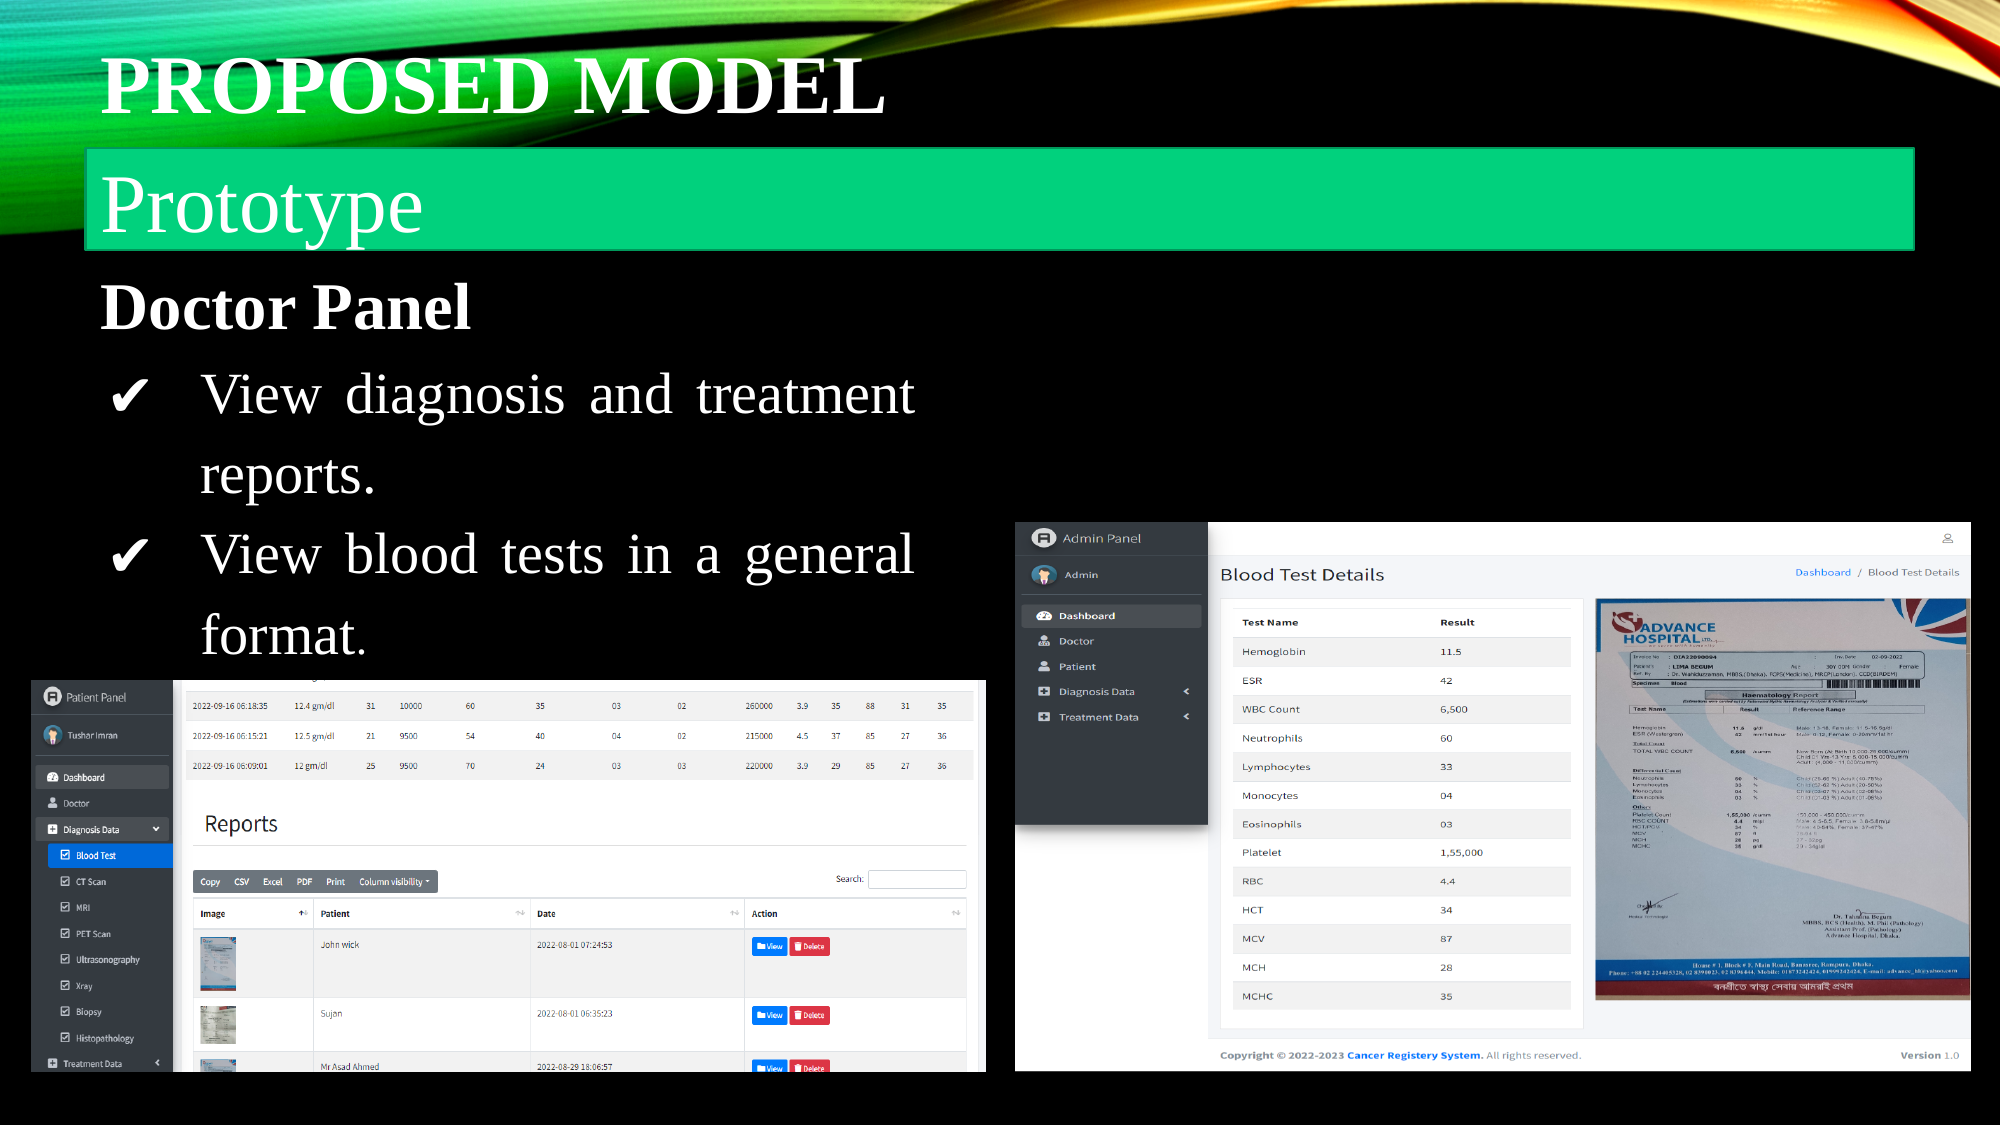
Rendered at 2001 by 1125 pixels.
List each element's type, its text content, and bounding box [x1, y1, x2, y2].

picture [0, 0, 2000, 237]
title PROPOSED MODEL [85, 59, 1460, 147]
text_box Doctor Panel View diagnosis and treatment reports. View blood tests in a general format. [85, 264, 932, 679]
text_box Prototype [85, 147, 1915, 250]
picture [1015, 521, 1971, 1072]
picture [30, 680, 986, 1072]
